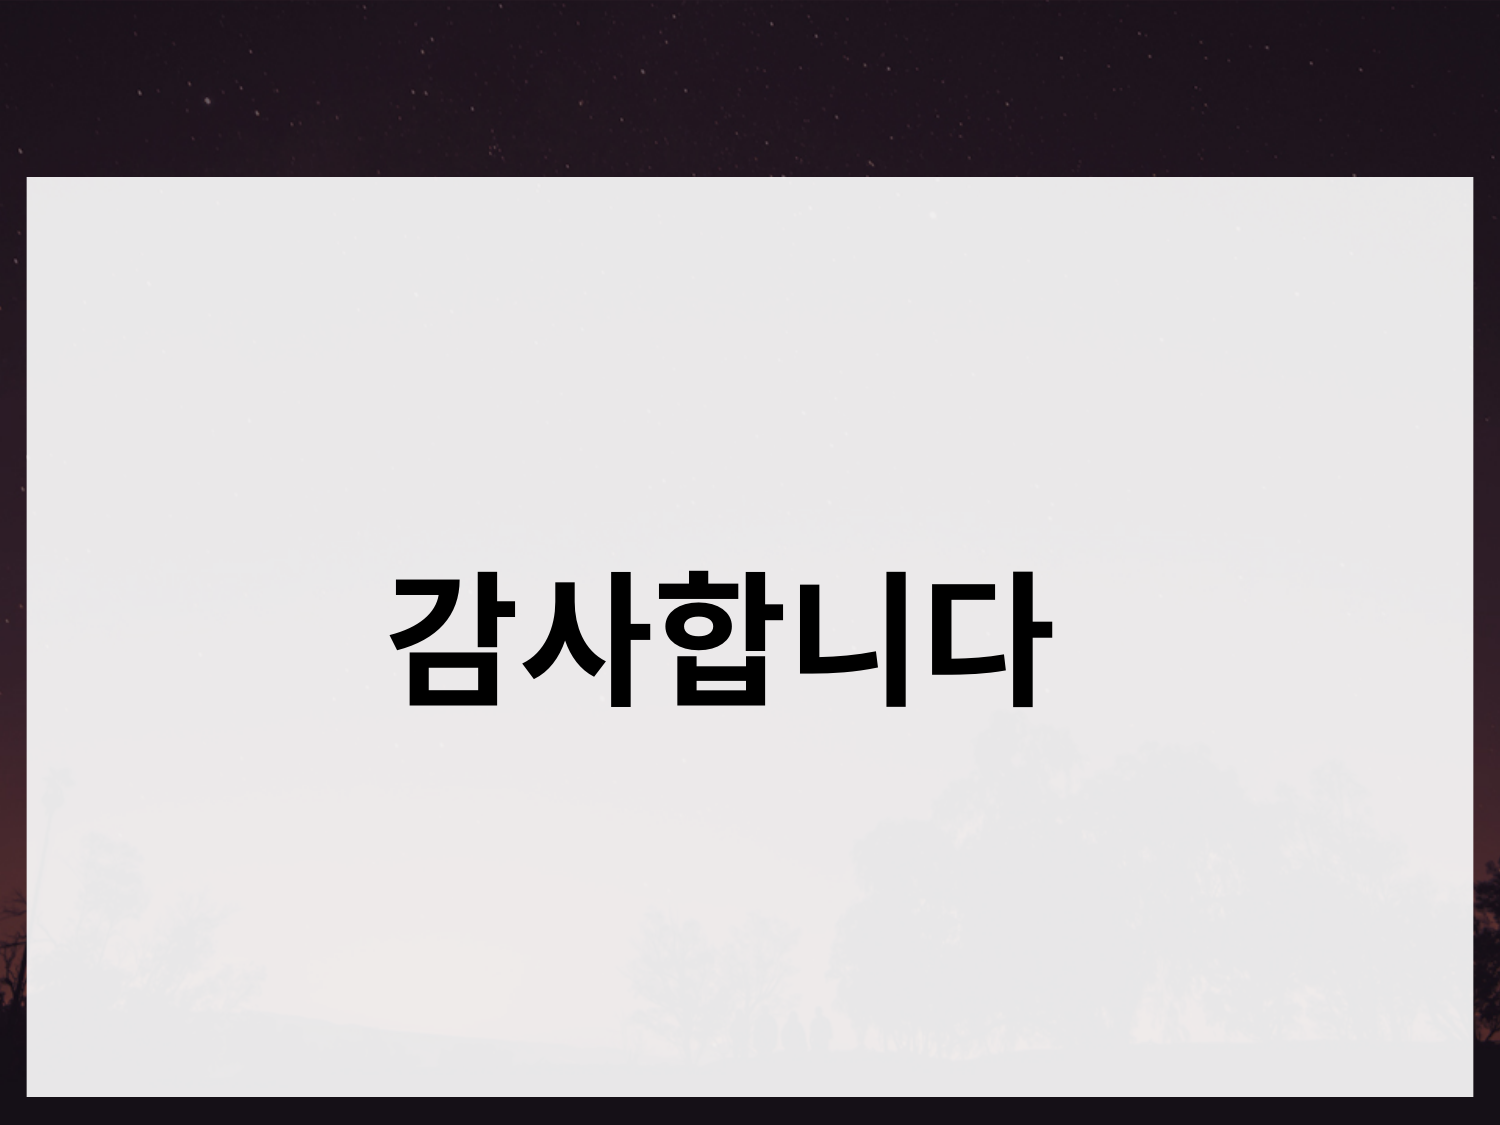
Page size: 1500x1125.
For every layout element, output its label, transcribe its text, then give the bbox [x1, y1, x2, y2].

text_box 감사합니다 [370, 514, 1378, 731]
picture [0, 0, 1500, 1125]
